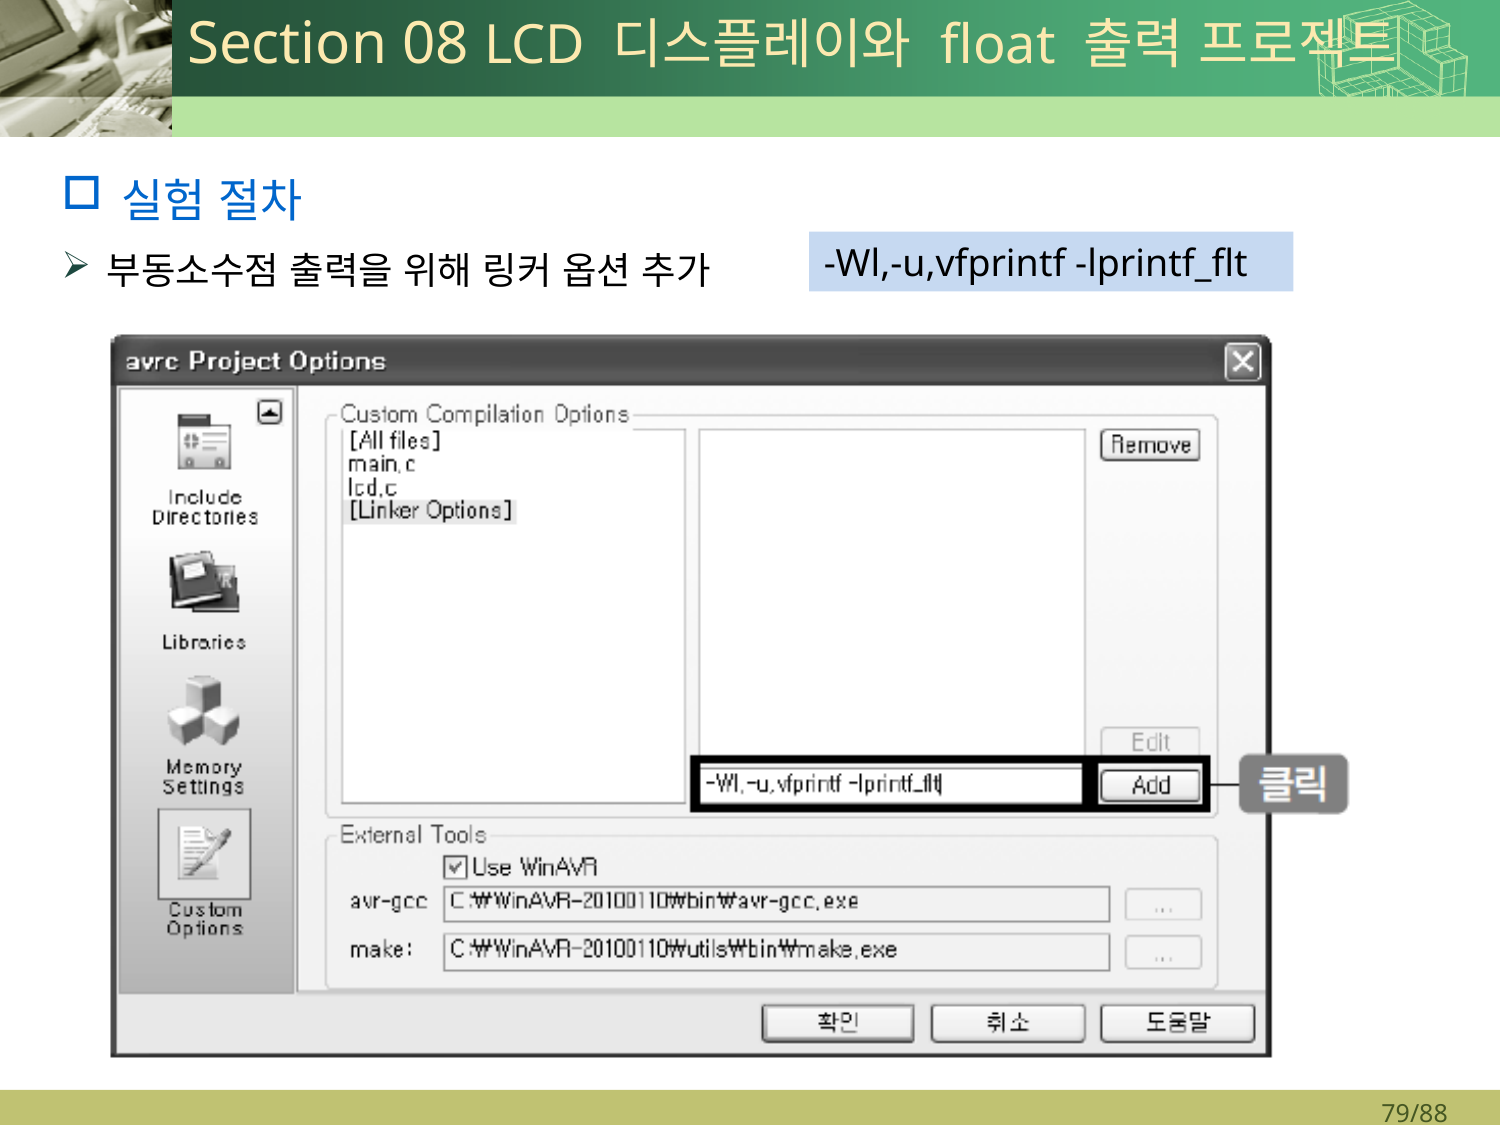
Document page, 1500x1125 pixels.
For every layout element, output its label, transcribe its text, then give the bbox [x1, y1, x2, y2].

title Section 08 LCD 디스플레이와 float 출력 프로젝트 [172, 75, 1500, 94]
text_box [0, 0, 1500, 75]
text_box -Wl,-u,vfprintf -lprintf_flt [809, 231, 1294, 292]
list 실험 절차 부동소수점 출력을 위해 링커 옵션 추가 [46, 164, 1459, 1067]
picture [106, 331, 1360, 1064]
picture [0, 75, 1500, 151]
